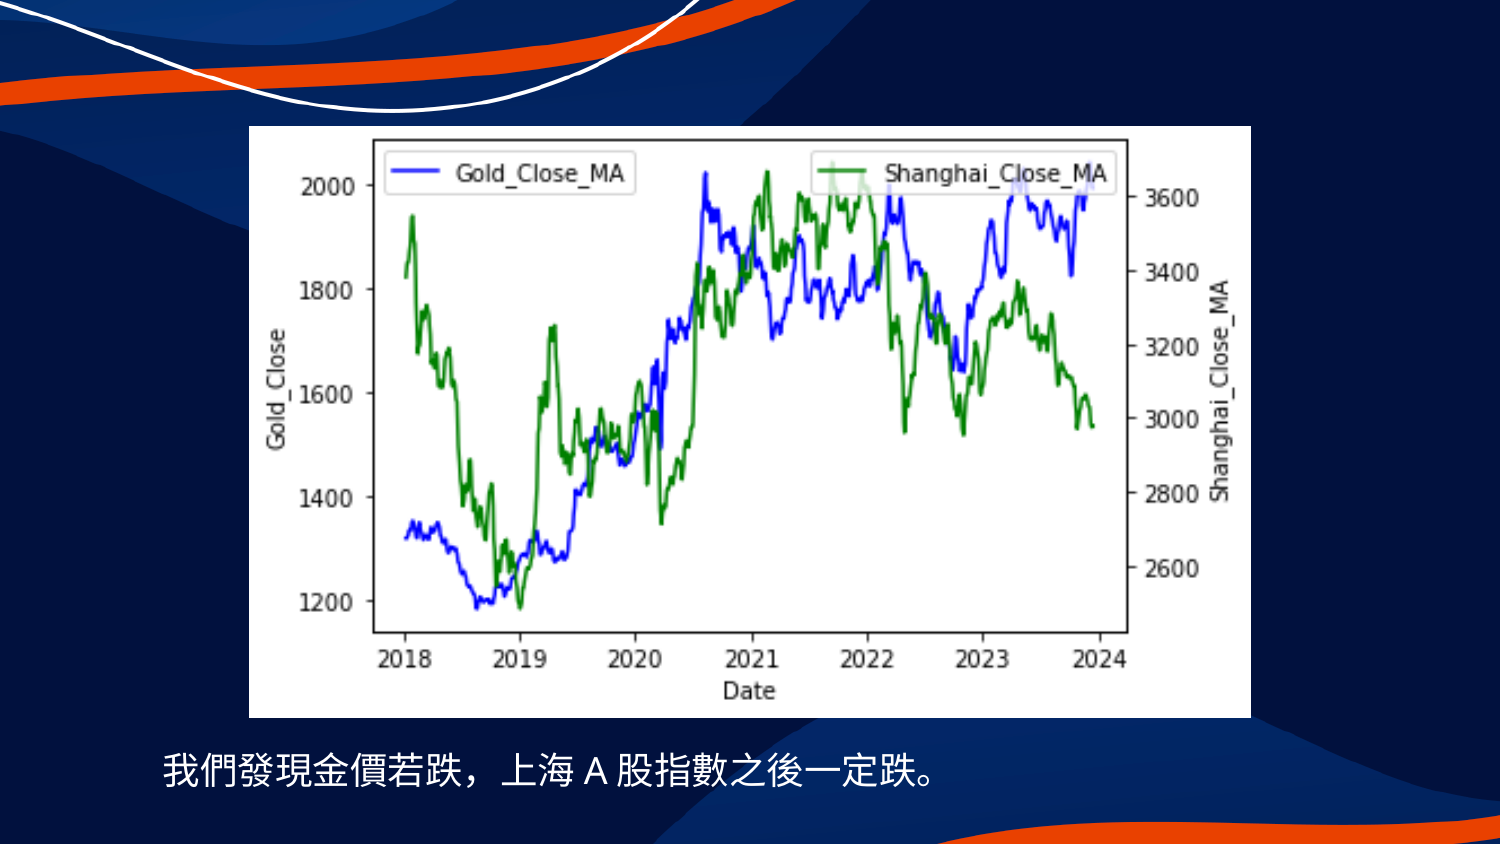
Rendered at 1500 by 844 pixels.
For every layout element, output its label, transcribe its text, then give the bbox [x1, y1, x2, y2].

text_box 我們發現金價若跌，上海A股指數之後一定跌。 [147, 739, 1353, 800]
picture [0, 0, 1500, 844]
slide_number [1059, 782, 1397, 827]
